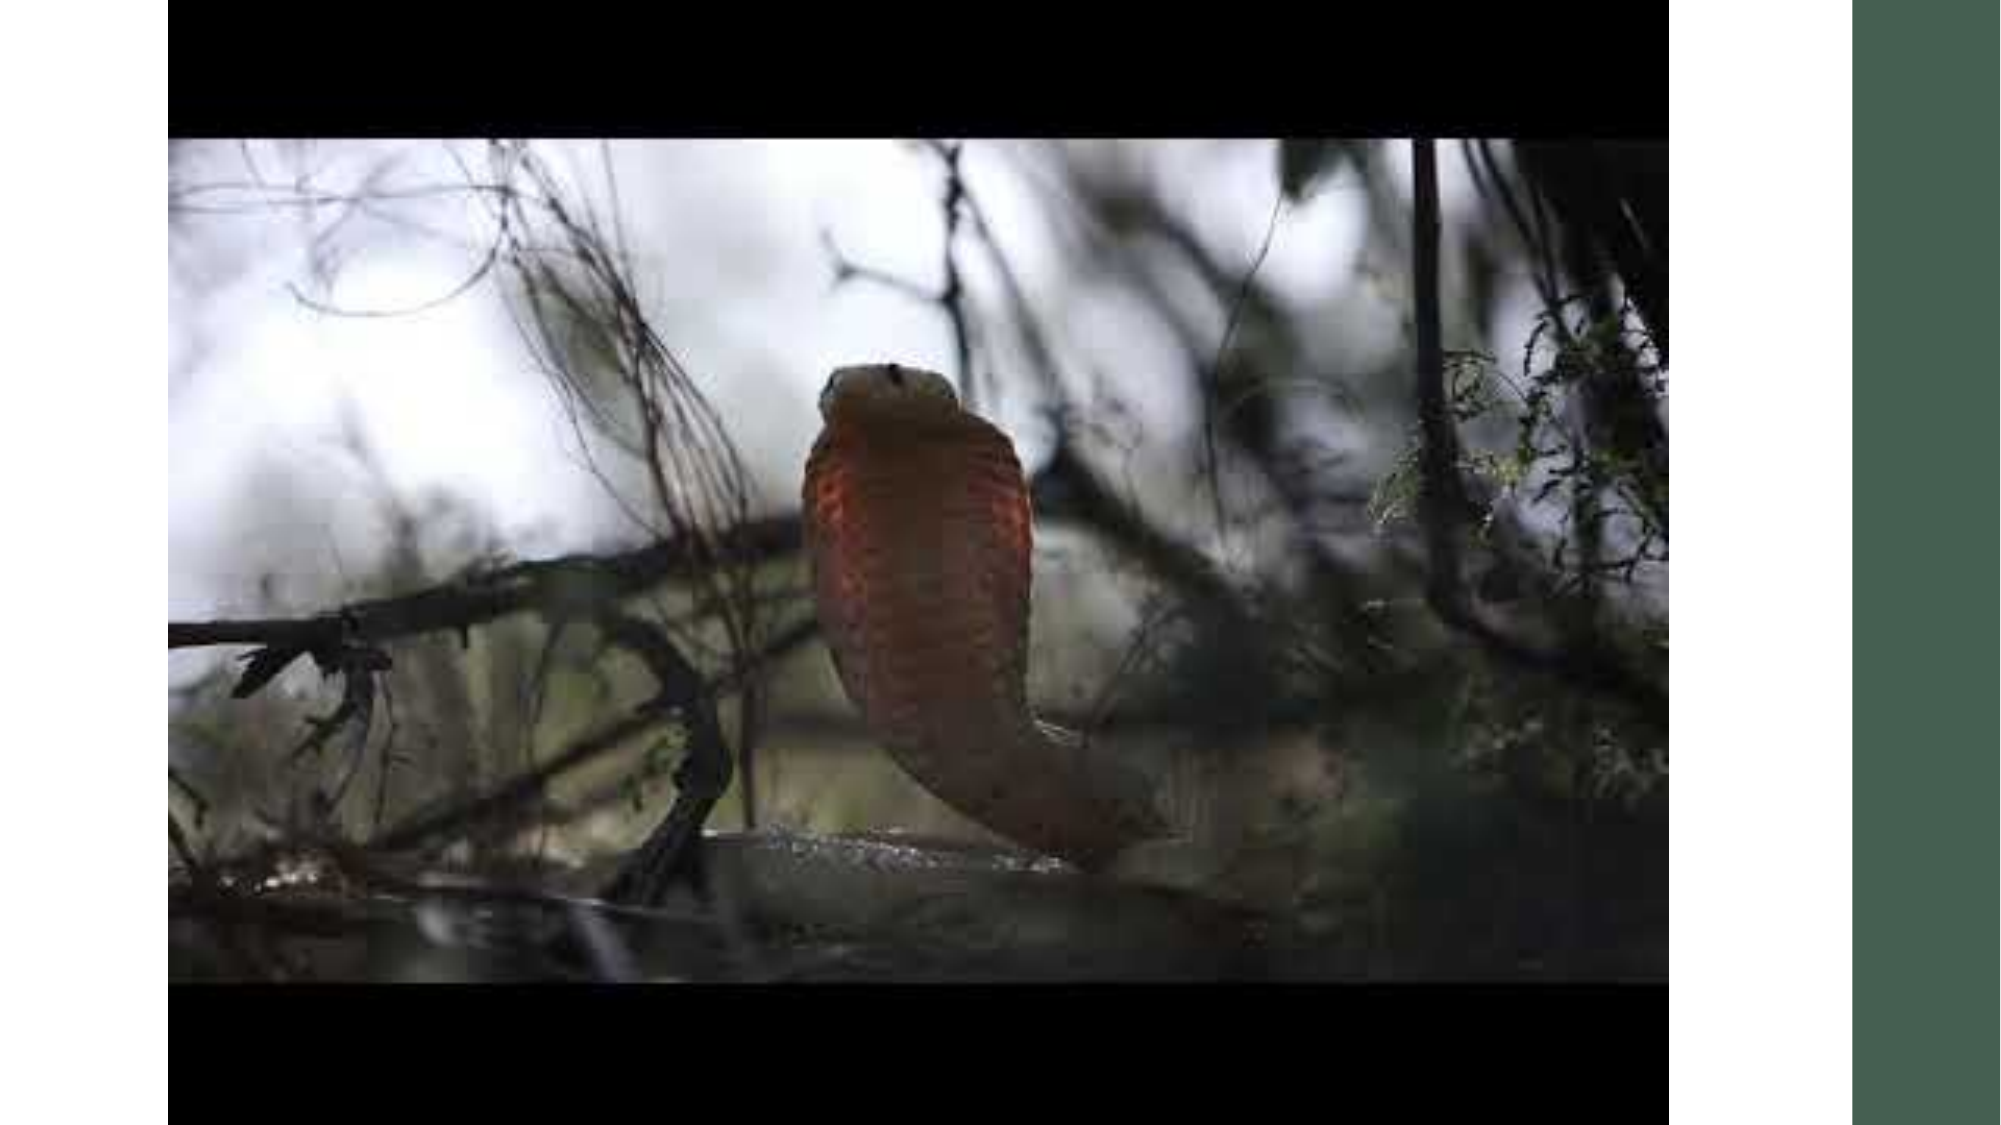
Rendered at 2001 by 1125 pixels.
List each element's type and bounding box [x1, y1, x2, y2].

picture [167, 0, 1669, 1125]
